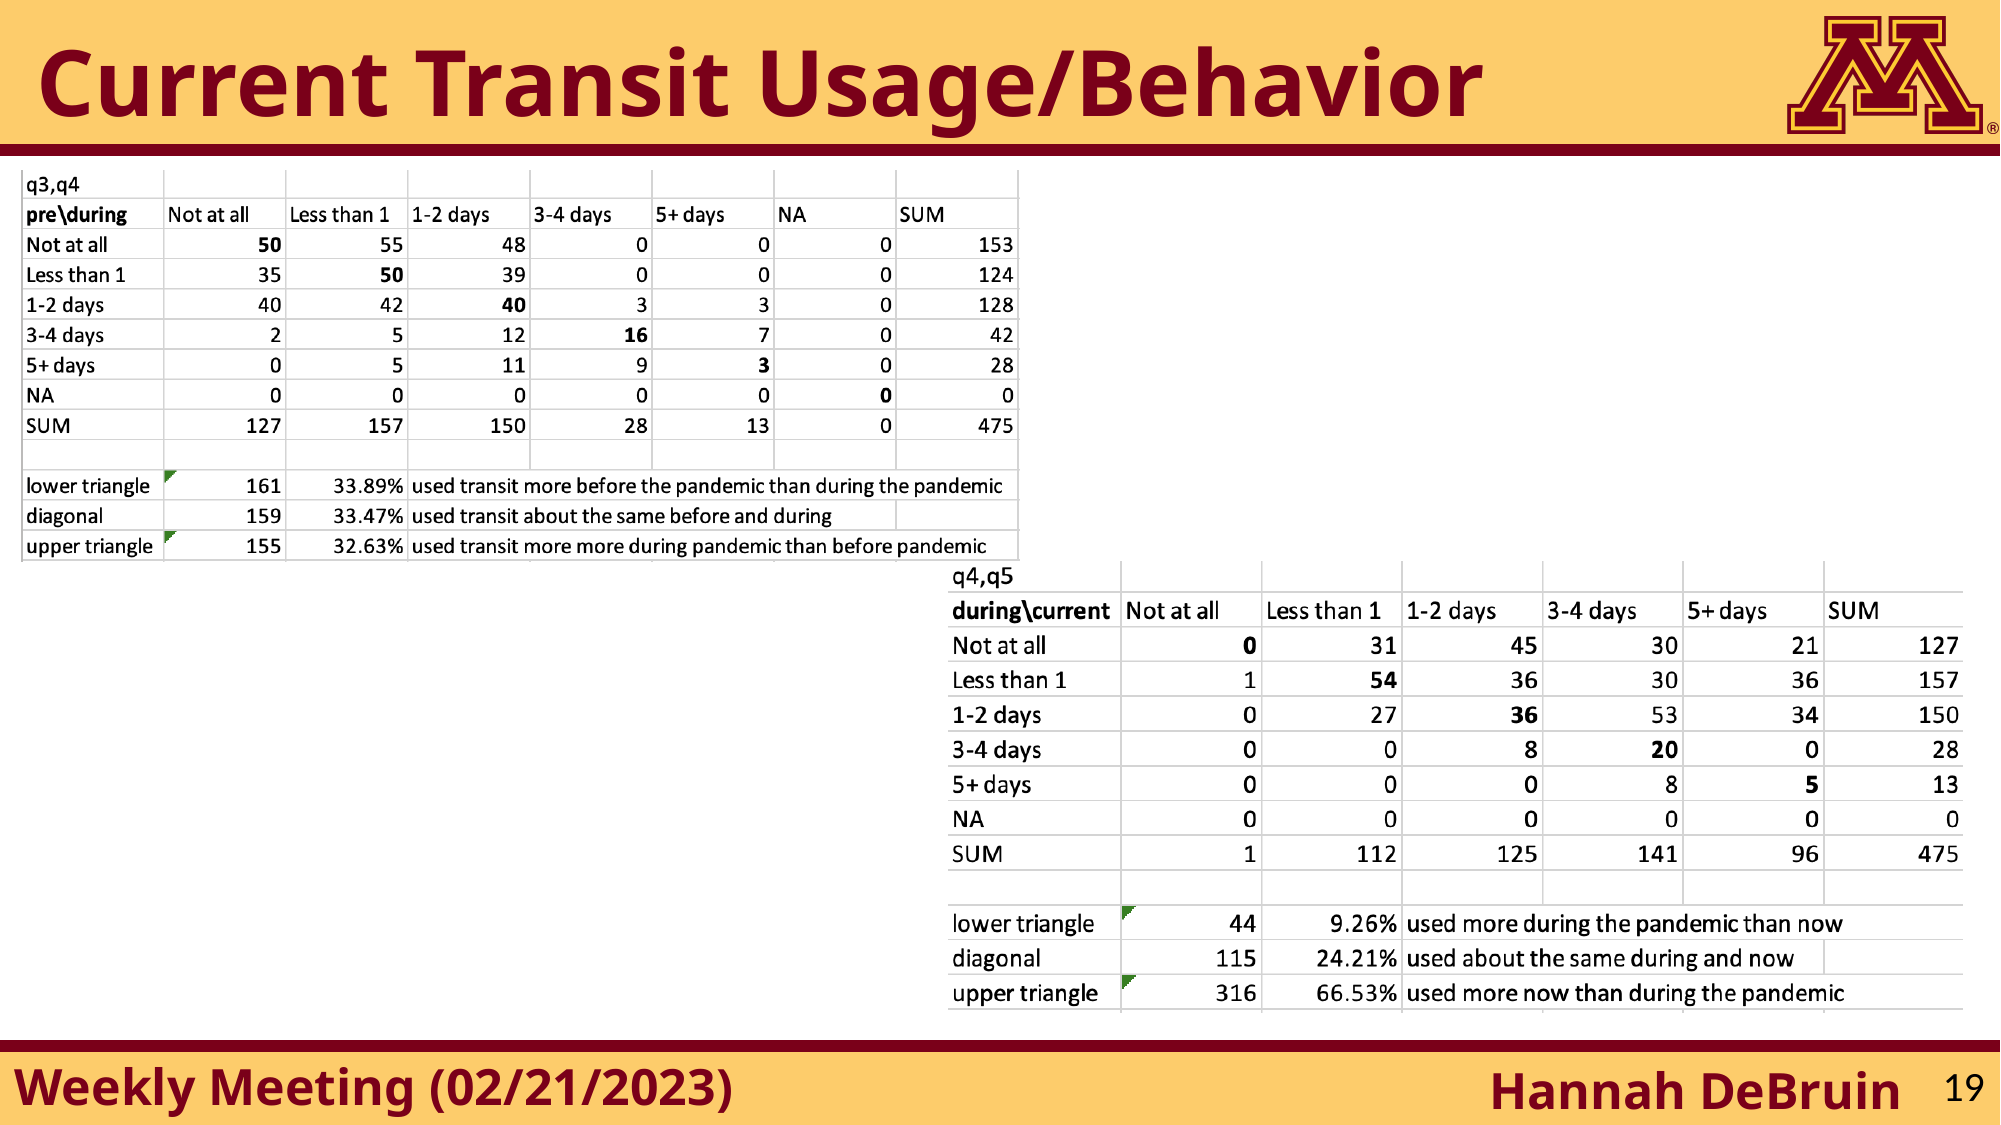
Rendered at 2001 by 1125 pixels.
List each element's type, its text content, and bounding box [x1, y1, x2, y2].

text_box [0, 0, 2000, 144]
text_box Current Transit Usage/Behavior [21, 29, 1749, 144]
picture [1786, 14, 2000, 136]
text_box [0, 1052, 1550, 1125]
picture [21, 170, 1964, 1013]
text_box Hannah DeBruin [1249, 1053, 1550, 1125]
slide_number 19 [1550, 1052, 2000, 1125]
text_box Weekly Meeting (02/21/2023) [0, 1053, 1000, 1125]
